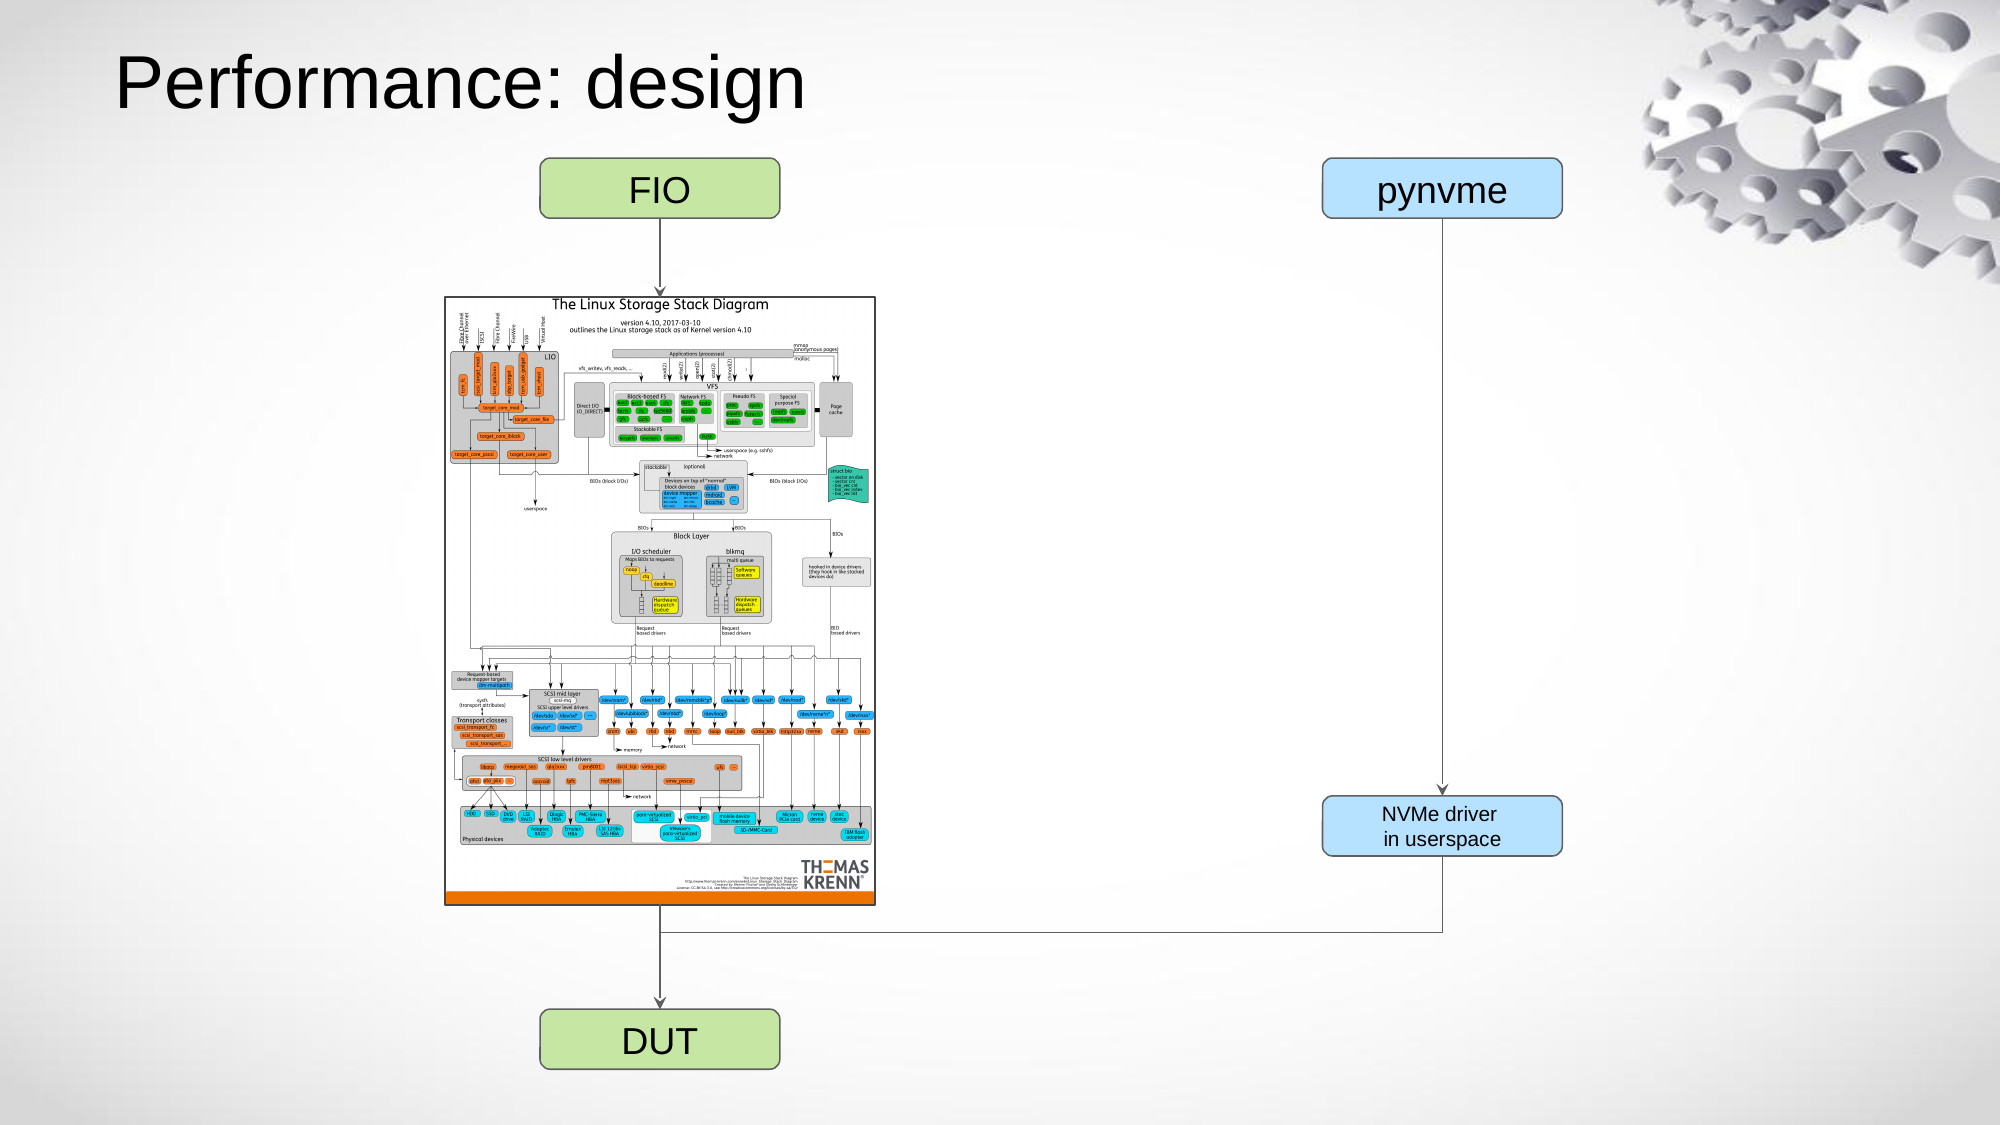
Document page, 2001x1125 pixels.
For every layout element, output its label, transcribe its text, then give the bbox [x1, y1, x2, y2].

text_box FIO [540, 158, 780, 219]
text_box NVMe driver in userspace [1322, 795, 1563, 857]
title Performance: design [99, 31, 1900, 127]
text_box DUT [540, 1009, 780, 1070]
picture [0, 0, 2000, 1125]
text_box pynvme [1322, 158, 1563, 219]
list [446, 298, 874, 904]
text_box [974, 541, 1129, 1125]
